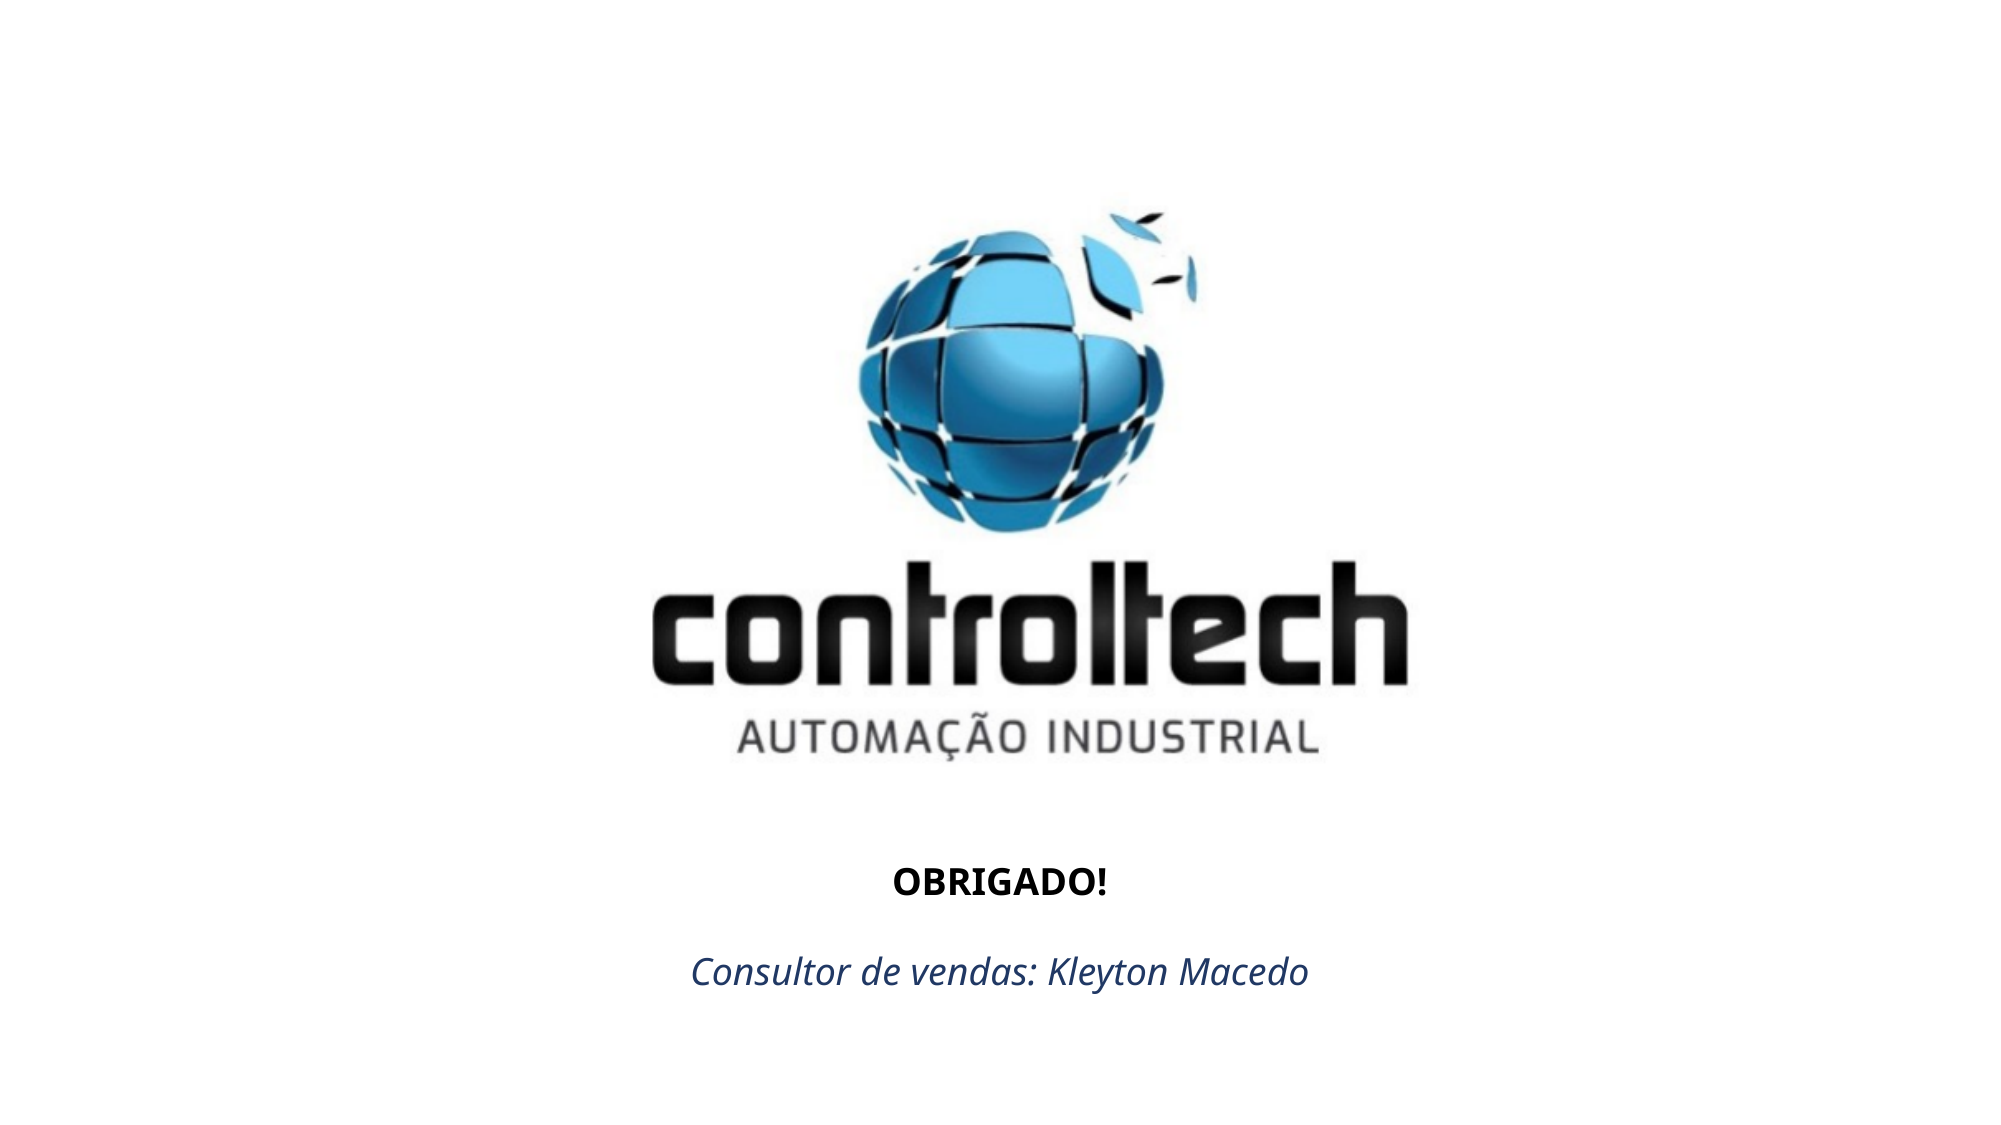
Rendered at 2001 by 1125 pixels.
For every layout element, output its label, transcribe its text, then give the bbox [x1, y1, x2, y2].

picture [600, 148, 1453, 851]
text_box OBRIGADO! Consultor de vendas: Kleyton Macedo [500, 850, 1500, 1091]
